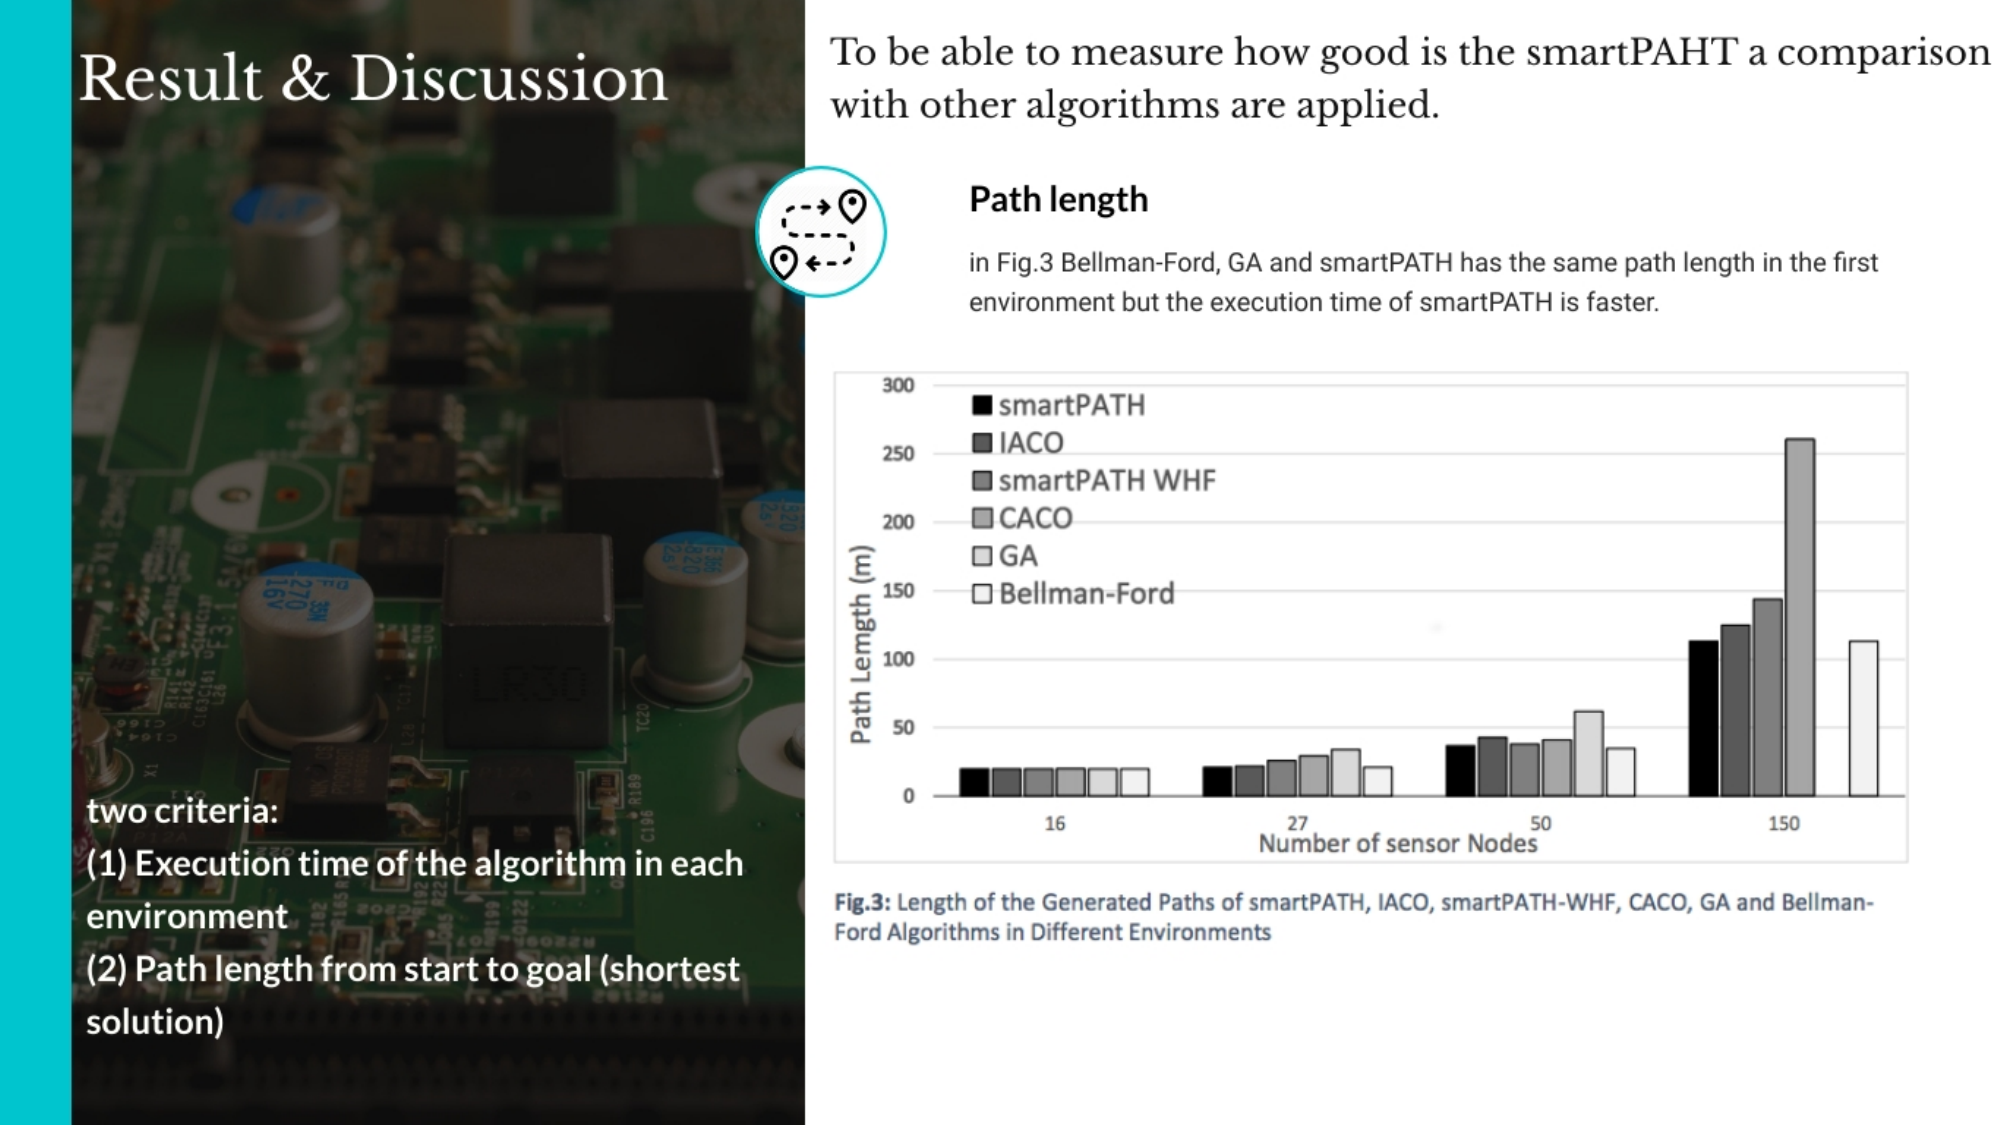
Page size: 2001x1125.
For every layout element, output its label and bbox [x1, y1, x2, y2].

list [0, 0, 2000, 1125]
